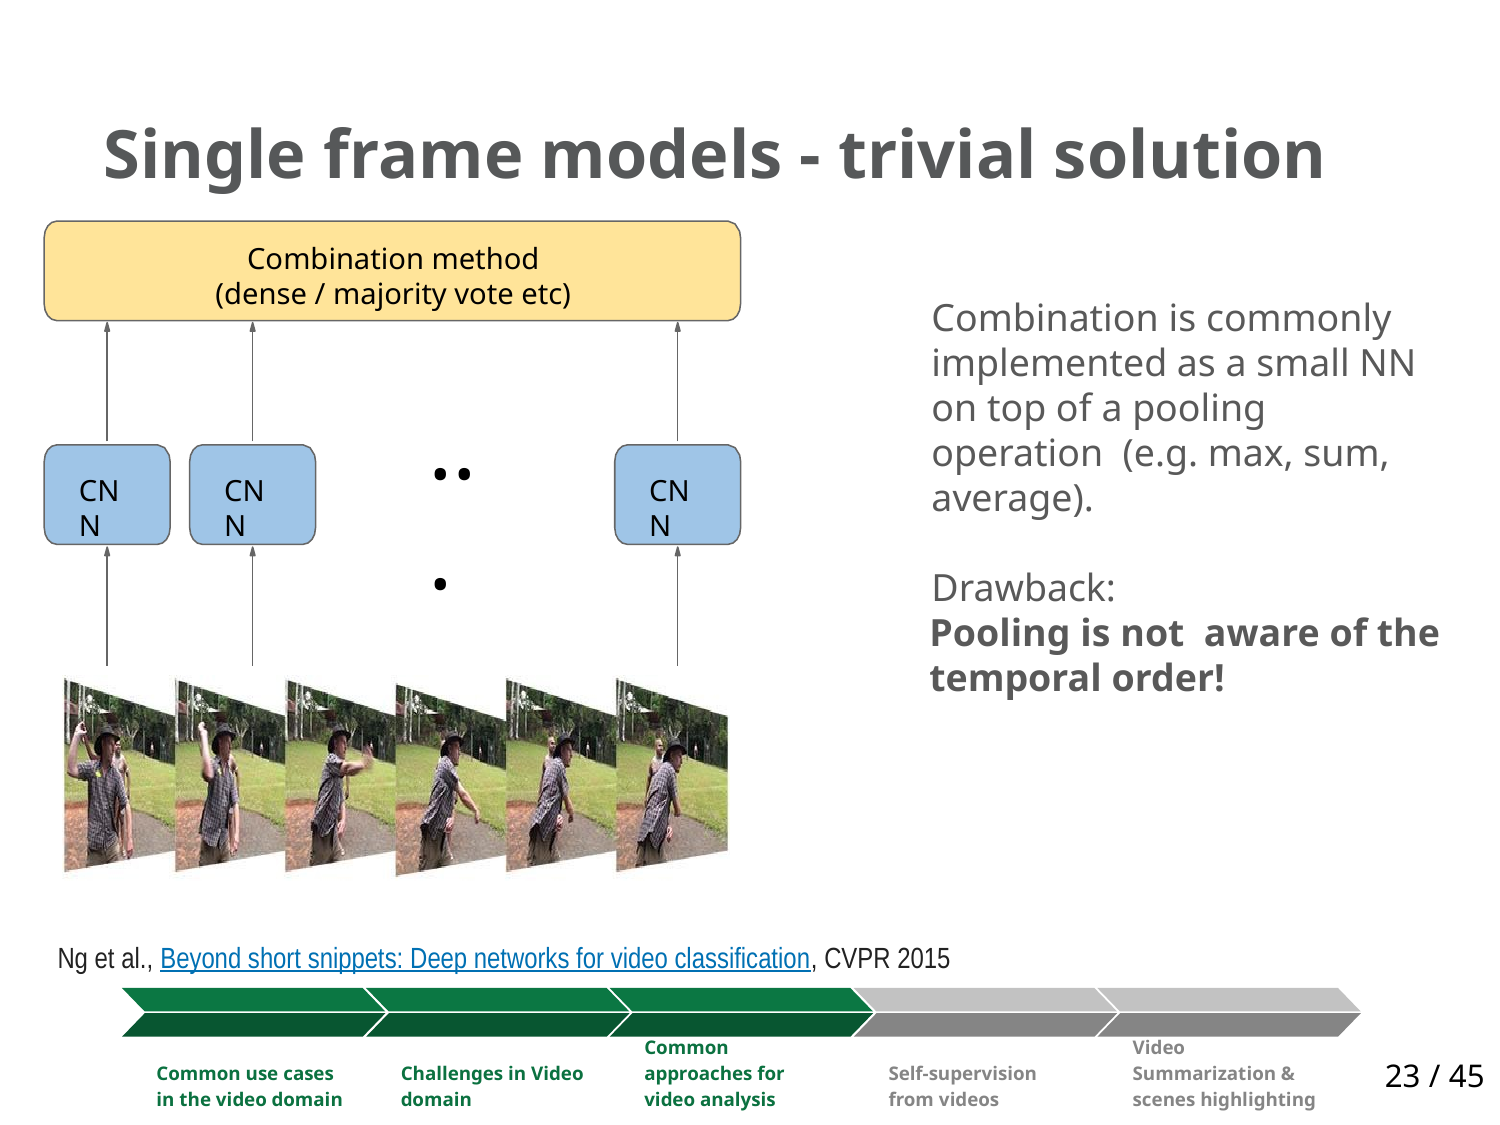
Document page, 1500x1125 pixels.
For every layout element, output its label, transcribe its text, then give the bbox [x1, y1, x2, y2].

title Single frame models - trivial solution [89, 42, 1394, 200]
text_box [104, 547, 110, 556]
text_box 23 / 45 [1366, 1041, 1500, 1125]
text_box Ng et al., Beyond short snippets: Deep networks for video classification, CVPR 2015 [55, 937, 1043, 984]
text_box [62, 675, 730, 881]
text_box Common approaches for video analysis [634, 1051, 847, 1125]
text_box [853, 987, 1118, 1125]
text_box [675, 322, 681, 332]
text_box [104, 322, 110, 332]
text_box [44, 444, 171, 545]
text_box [365, 987, 630, 1125]
text_box [189, 444, 316, 545]
text_box CNN [222, 470, 284, 517]
text_box [614, 444, 741, 545]
text_box [44, 221, 741, 321]
text_box [250, 547, 255, 556]
text_box [675, 547, 681, 556]
text_box [250, 322, 255, 332]
text_box ... [425, 385, 482, 522]
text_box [121, 987, 364, 1125]
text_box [609, 987, 874, 1037]
text_box Combination method (dense / majority vote etc) [213, 237, 572, 285]
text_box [1118, 987, 1362, 1125]
text_box CNN [647, 470, 709, 517]
text_box CNN [76, 470, 138, 517]
text_box Combination is commonly implemented as a small NN on top of a pooling operation (e.g. max, sum, average). Drawback: Pooling is not aware of the temporal order! [929, 291, 1449, 539]
